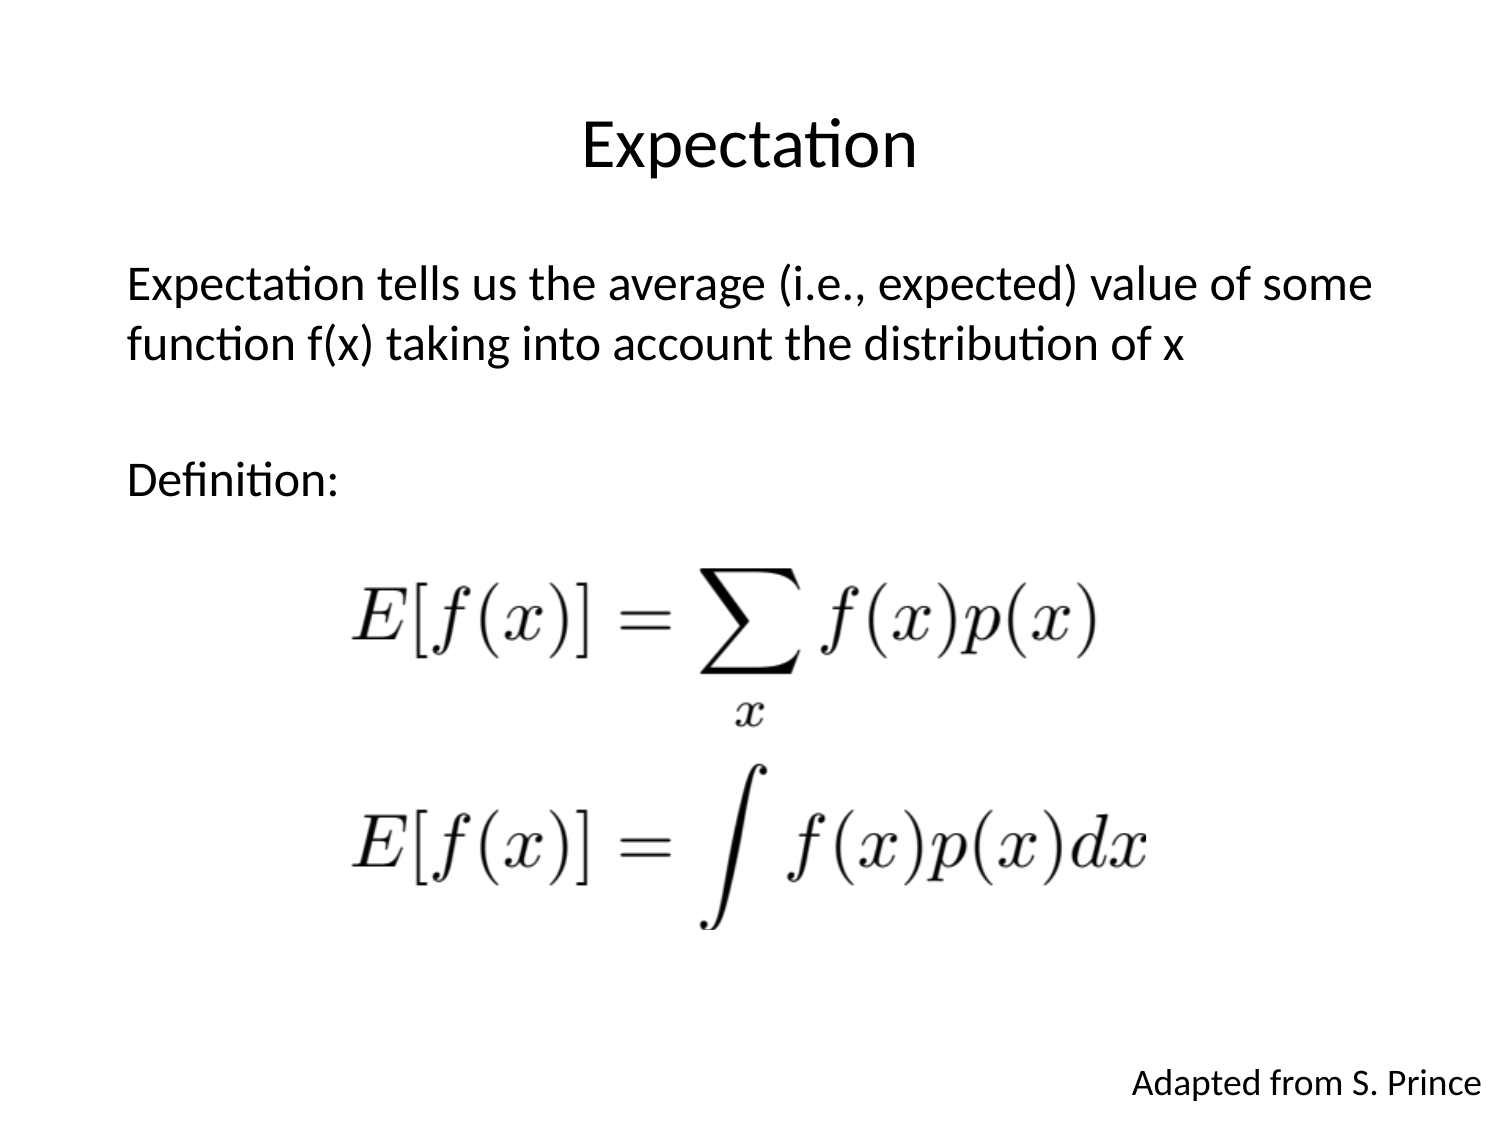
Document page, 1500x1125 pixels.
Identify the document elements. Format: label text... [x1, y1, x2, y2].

picture [349, 566, 1147, 930]
title Expectation [75, 45, 1425, 233]
text_box Definition: [112, 439, 1412, 515]
text_box Expectation tells us the average (i.e., expected) value of some function f(x) taking into account the distribution of x [112, 243, 1412, 379]
text_box Adapted from S. Prince [1117, 1050, 1498, 1111]
